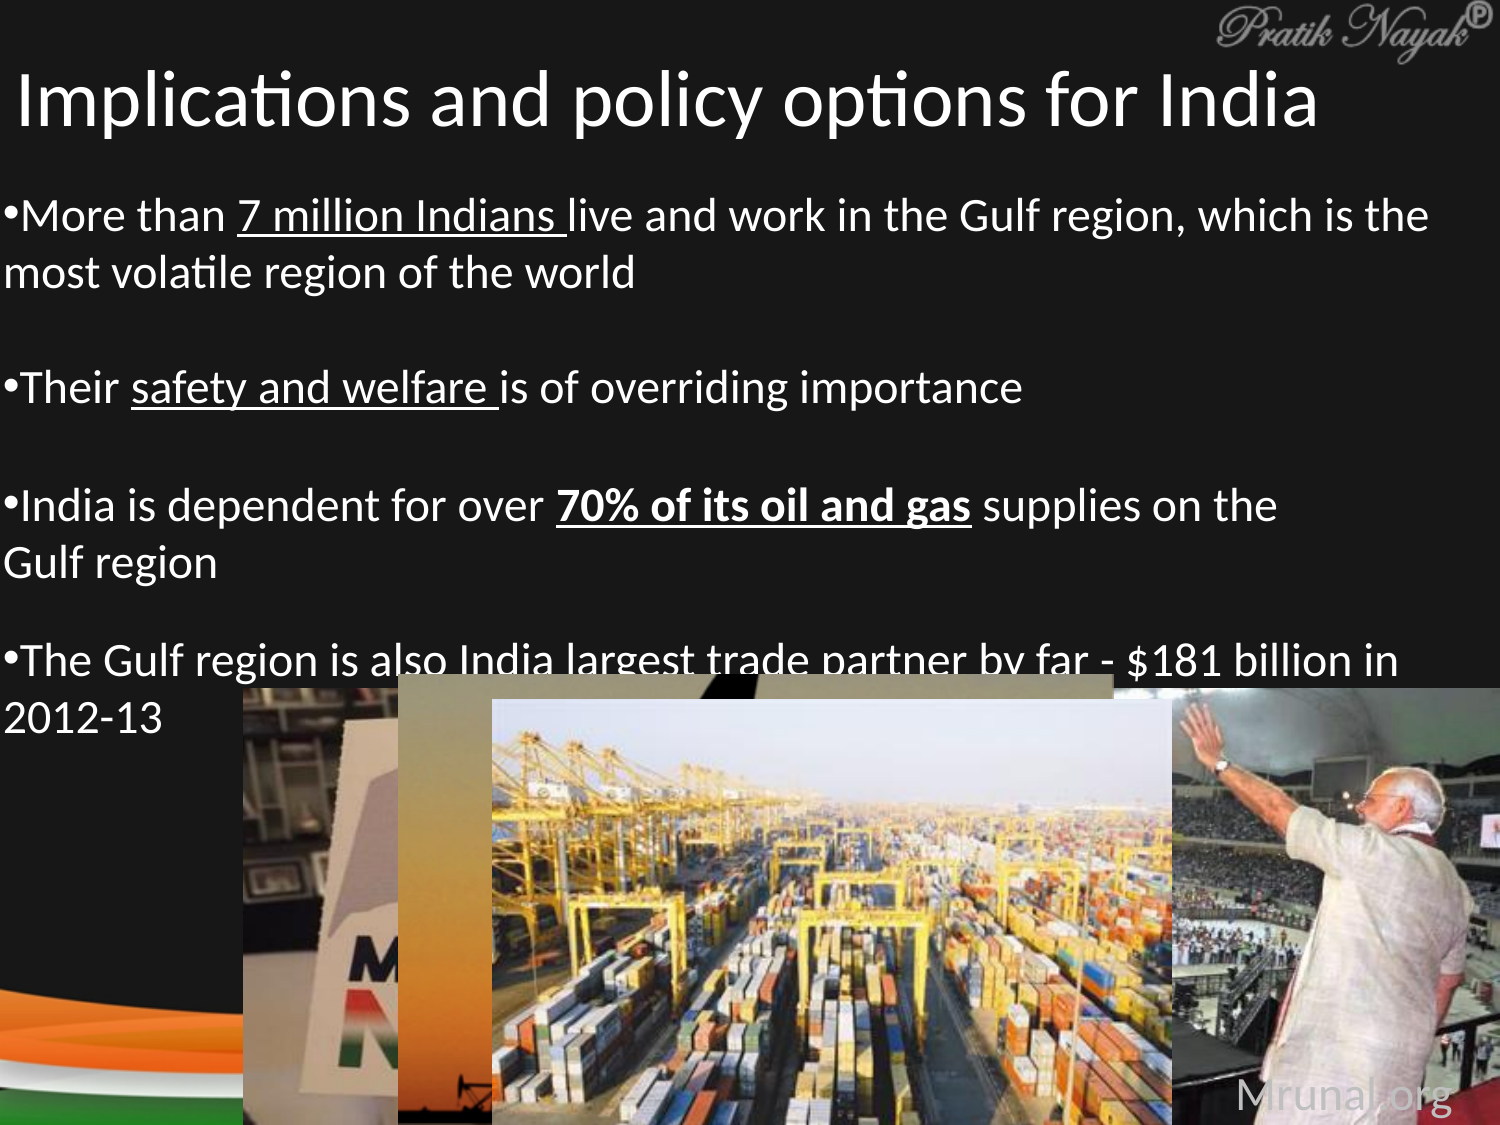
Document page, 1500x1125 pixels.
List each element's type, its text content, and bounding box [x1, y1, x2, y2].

text_box India is dependent for over 70% of its oil and gas supplies on the Gulf region [0, 466, 1360, 596]
text_box The Gulf region is also India largest trade partner by far - $181 billion in 2012-13 [0, 621, 1500, 751]
text_box More than 7 million Indians live and work in the Gulf region, which is the most volatile region of the world [0, 175, 1500, 306]
title Implications and policy options for India [0, 0, 1500, 175]
picture [0, 306, 1500, 621]
text_box Their safety and welfare is of overriding importance [0, 348, 1371, 421]
picture [0, 673, 1500, 1125]
